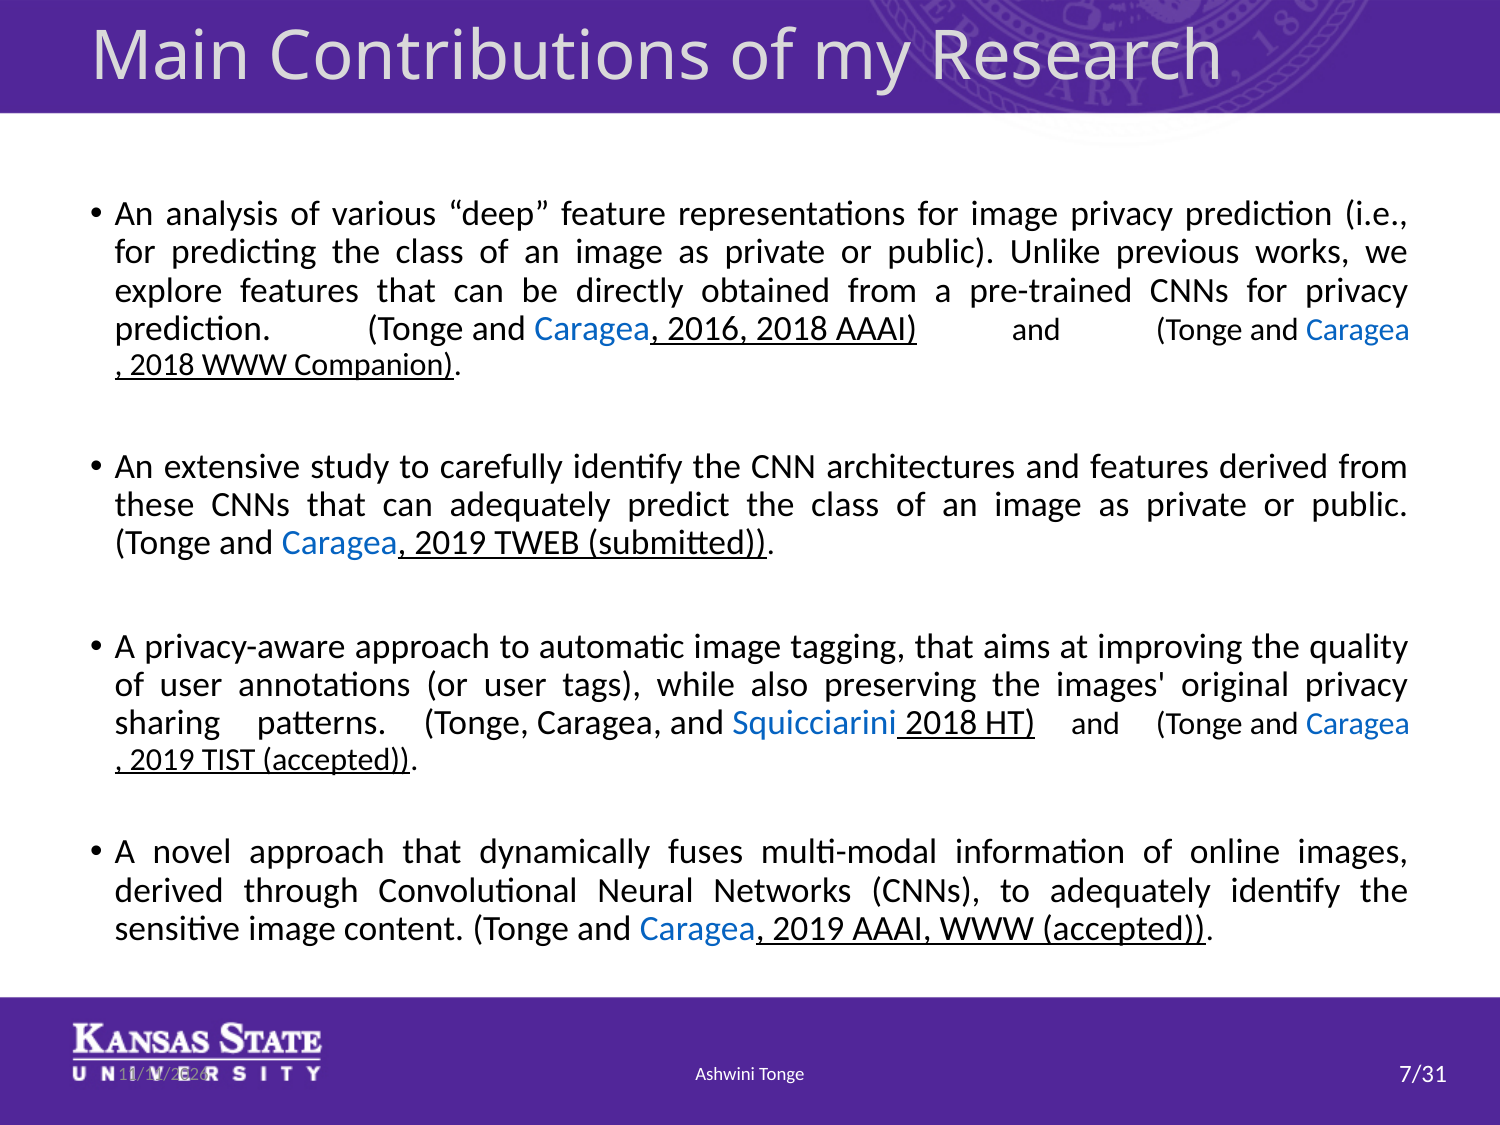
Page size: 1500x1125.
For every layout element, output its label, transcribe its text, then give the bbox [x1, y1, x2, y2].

picture [0, 0, 1500, 1125]
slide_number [103, 1042, 441, 1103]
footer Ashwini Tonge [496, 1042, 1004, 1103]
list An analysis of various “deep” feature representations for image privacy prediction (i.e., for predicting the class of an image as private or public). Unlike previous works, we explore features that can be directly obtained from a pre-trained CNNs for privacy prediction. (Tonge and Caragea, 2016, 2018 AAAI) and (Tonge and Caragea, 2018 WWW Companion). An extensive study to carefully identify the CNN architectures and features derived from these CNNs that can adequately predict the class of an image as private or public. (Tonge and Caragea, 2019 TWEB (submitted)). A privacy-aware approach to automatic image tagging, that aims at improving the quality of user annotations (or user tags), while also preserving the images' original privacy sharing patterns. (Tonge, Caragea, and Squicciarini 2018 HT) and (Tonge and Caragea, 2019 TIST (accepted)). A novel approach that dynamically fuses multi-modal information of online images, derived through Convolutional Neural Networks (CNNs), to adequately identify the sensitive image content. (Tonge and Caragea, 2019 AAAI, WWW (accepted)). [75, 187, 1425, 958]
title Main Contributions of my Research [75, 0, 1425, 128]
